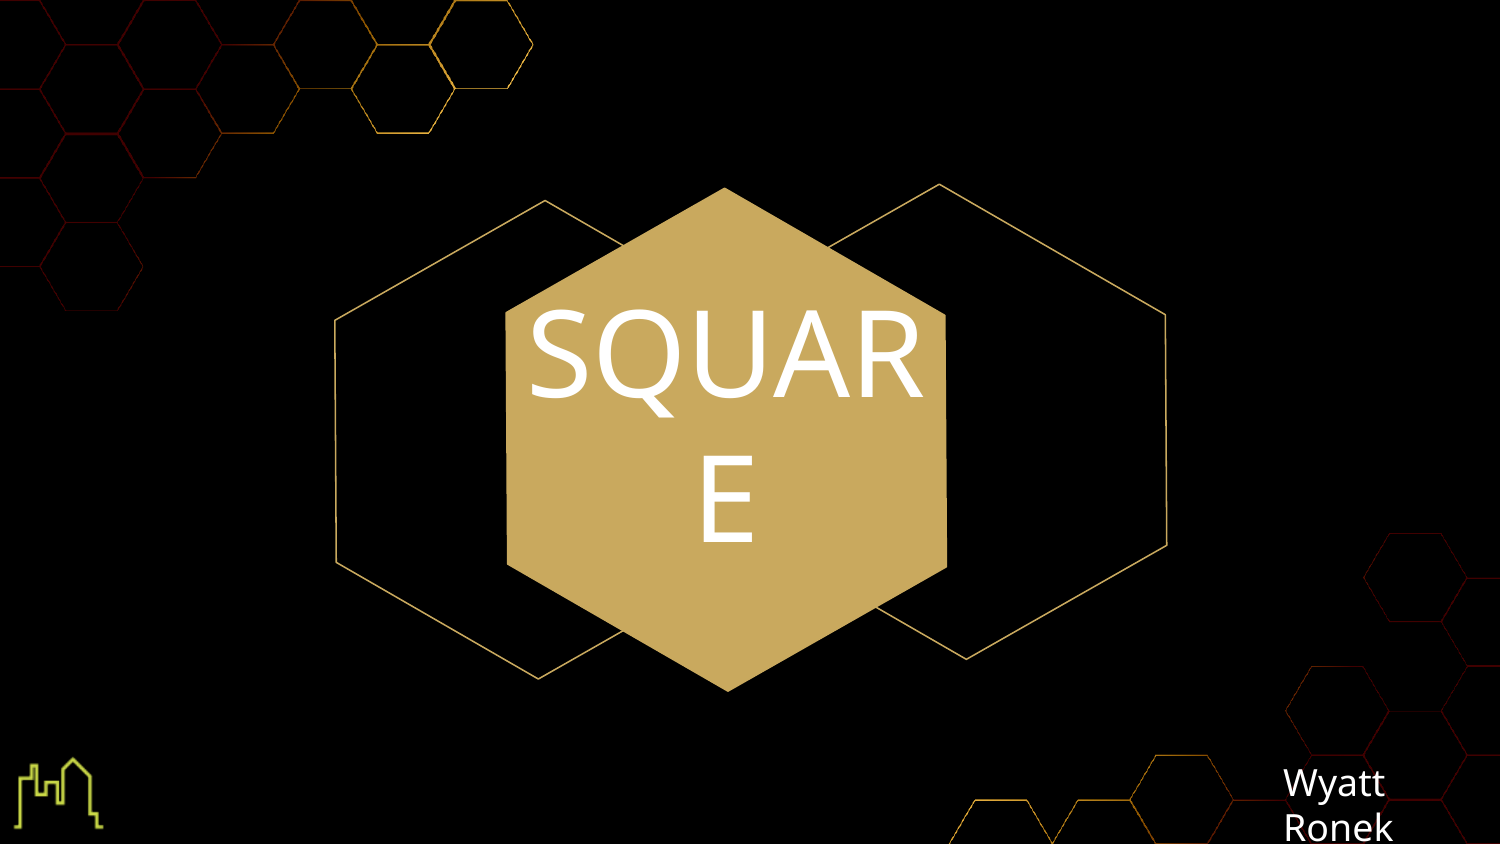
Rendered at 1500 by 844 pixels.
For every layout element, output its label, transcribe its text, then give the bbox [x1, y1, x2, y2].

title Wyatt Ronek [1268, 763, 1485, 844]
text_box [506, 188, 947, 692]
text_box [829, 184, 1167, 660]
text_box [334, 200, 623, 680]
picture [0, 0, 1500, 844]
title SQUARE [508, 342, 943, 502]
